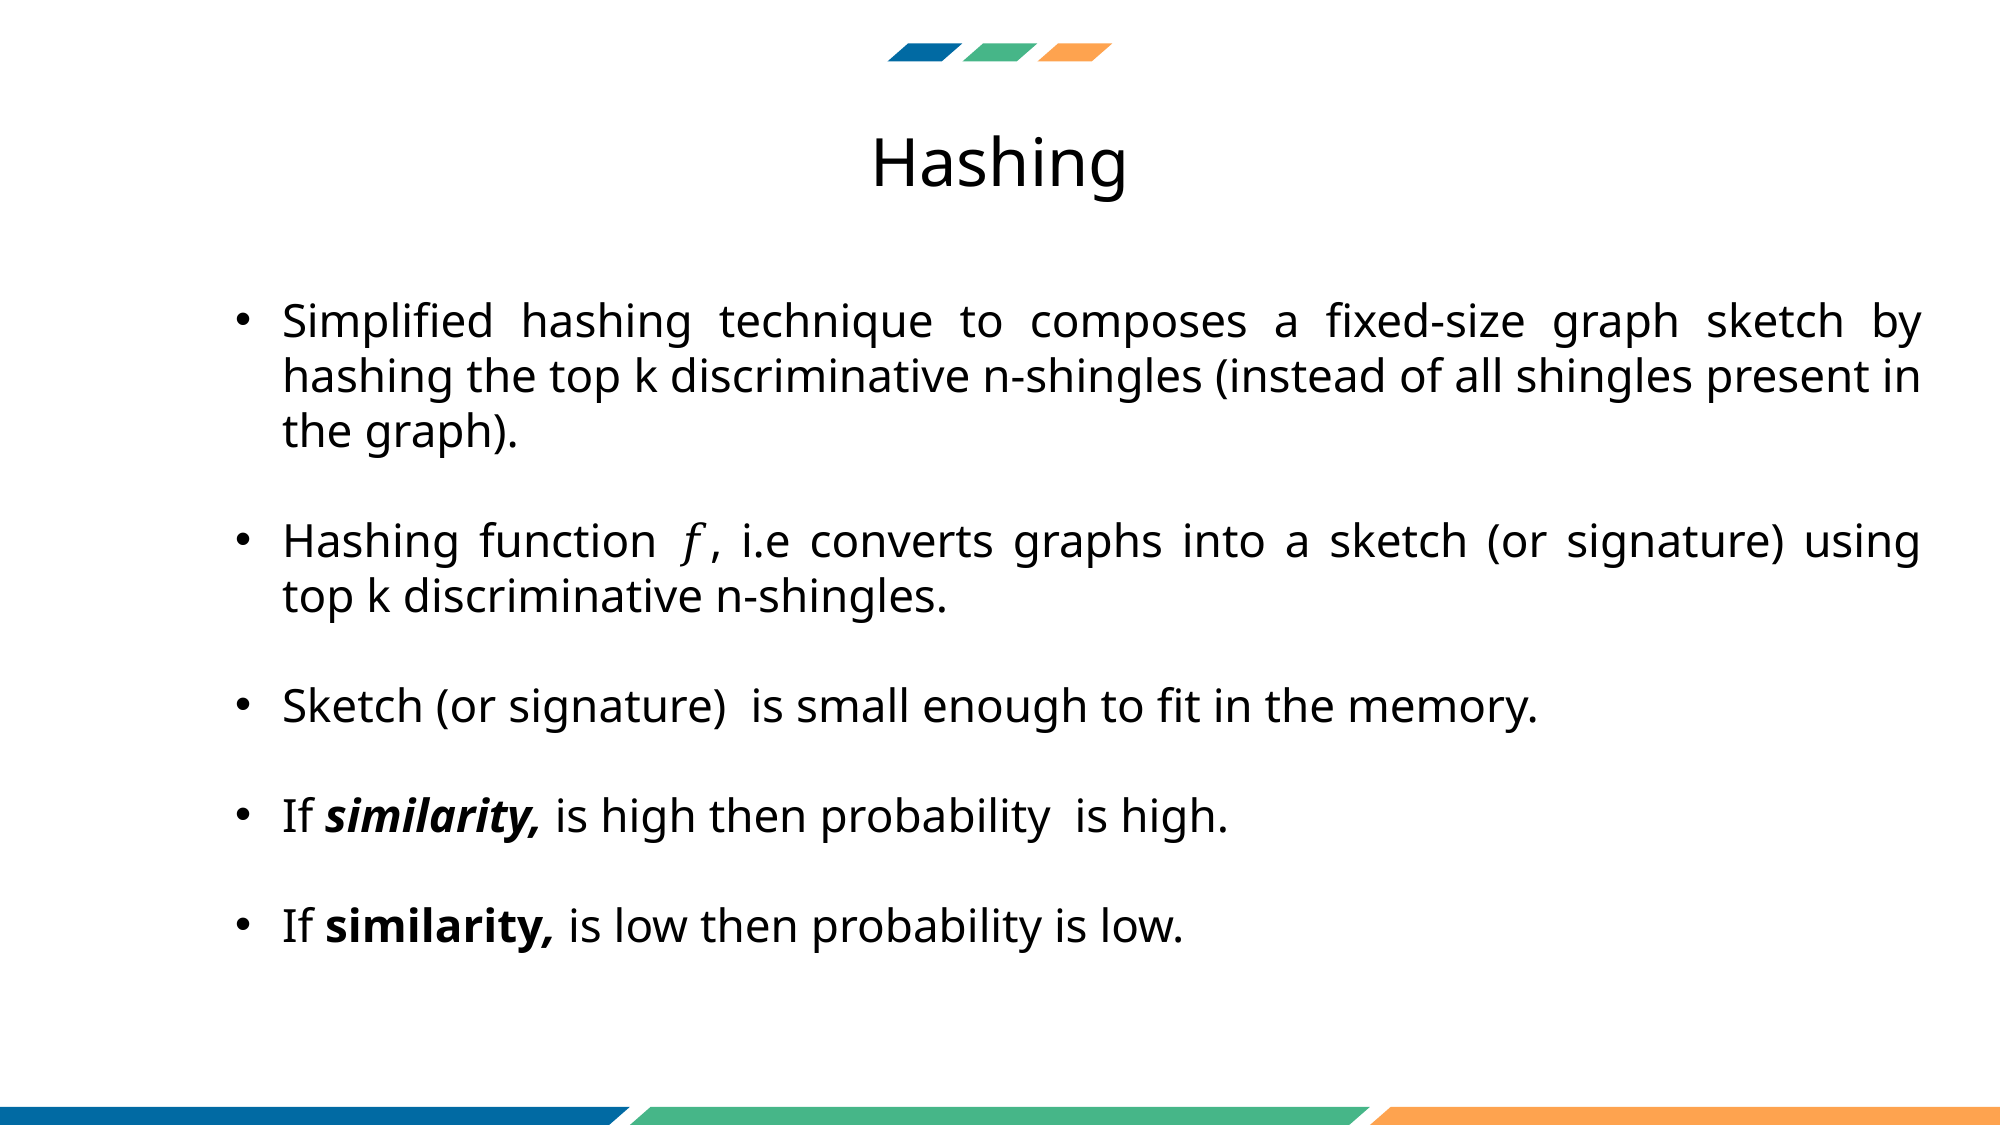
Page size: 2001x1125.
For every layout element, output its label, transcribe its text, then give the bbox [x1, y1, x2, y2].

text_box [887, 43, 1113, 62]
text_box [0, 1106, 2000, 1125]
text_box Hashing [494, 119, 1505, 201]
